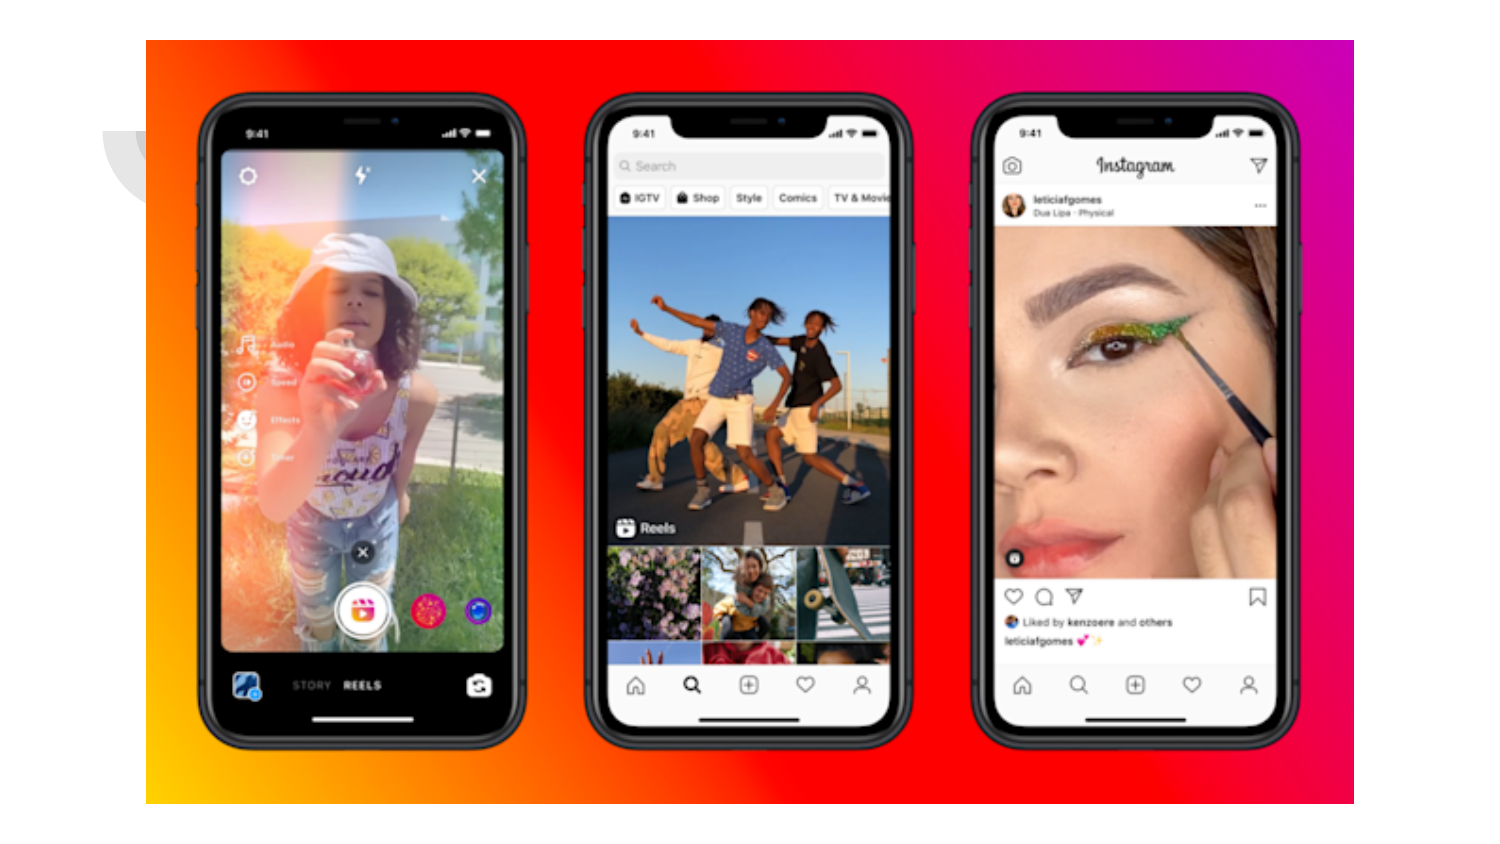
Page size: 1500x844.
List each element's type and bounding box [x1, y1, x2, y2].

picture [146, 39, 1354, 804]
